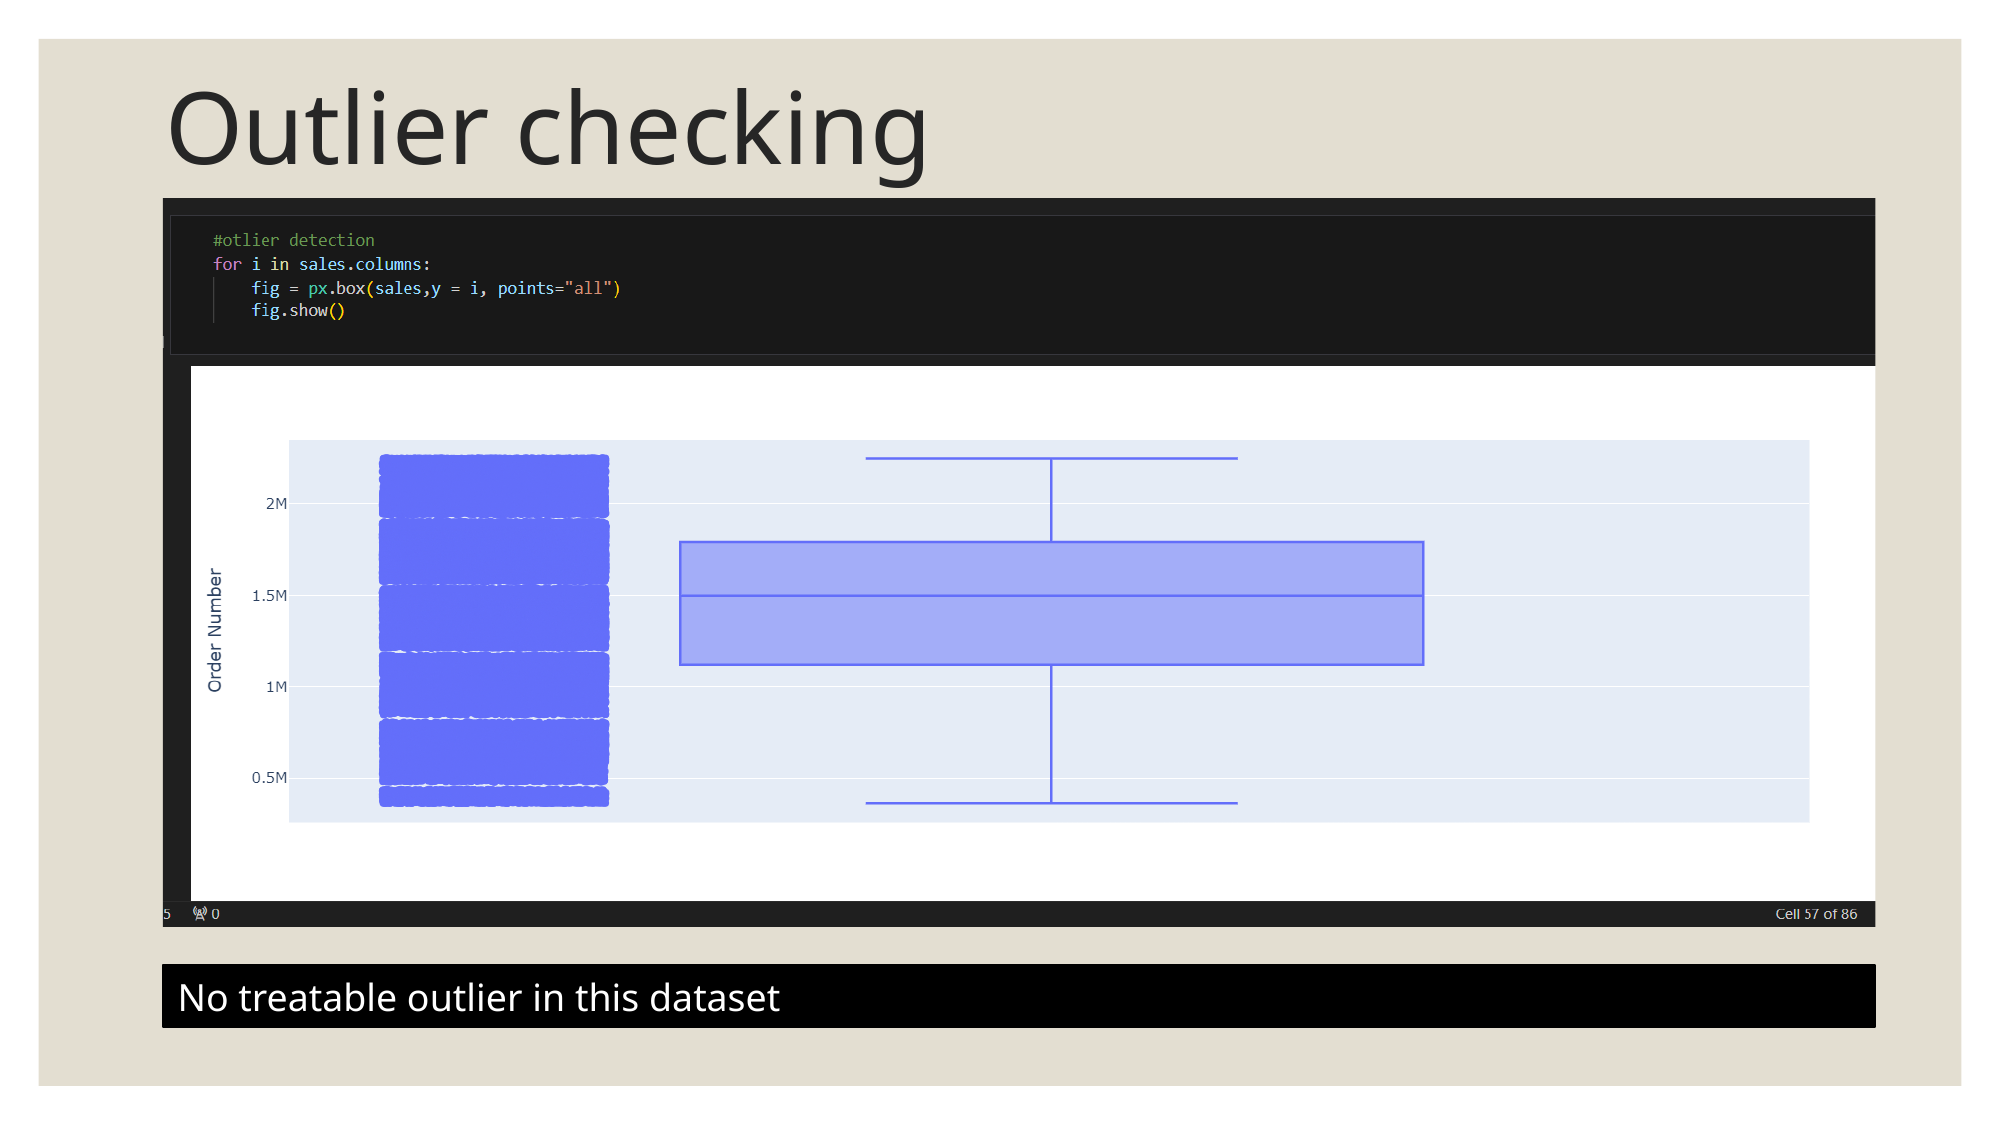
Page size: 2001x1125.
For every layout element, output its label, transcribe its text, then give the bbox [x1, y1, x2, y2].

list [162, 198, 1876, 927]
title Outlier checking [150, 19, 1800, 245]
text_box No treatable outlier in this dataset [162, 964, 1876, 1028]
